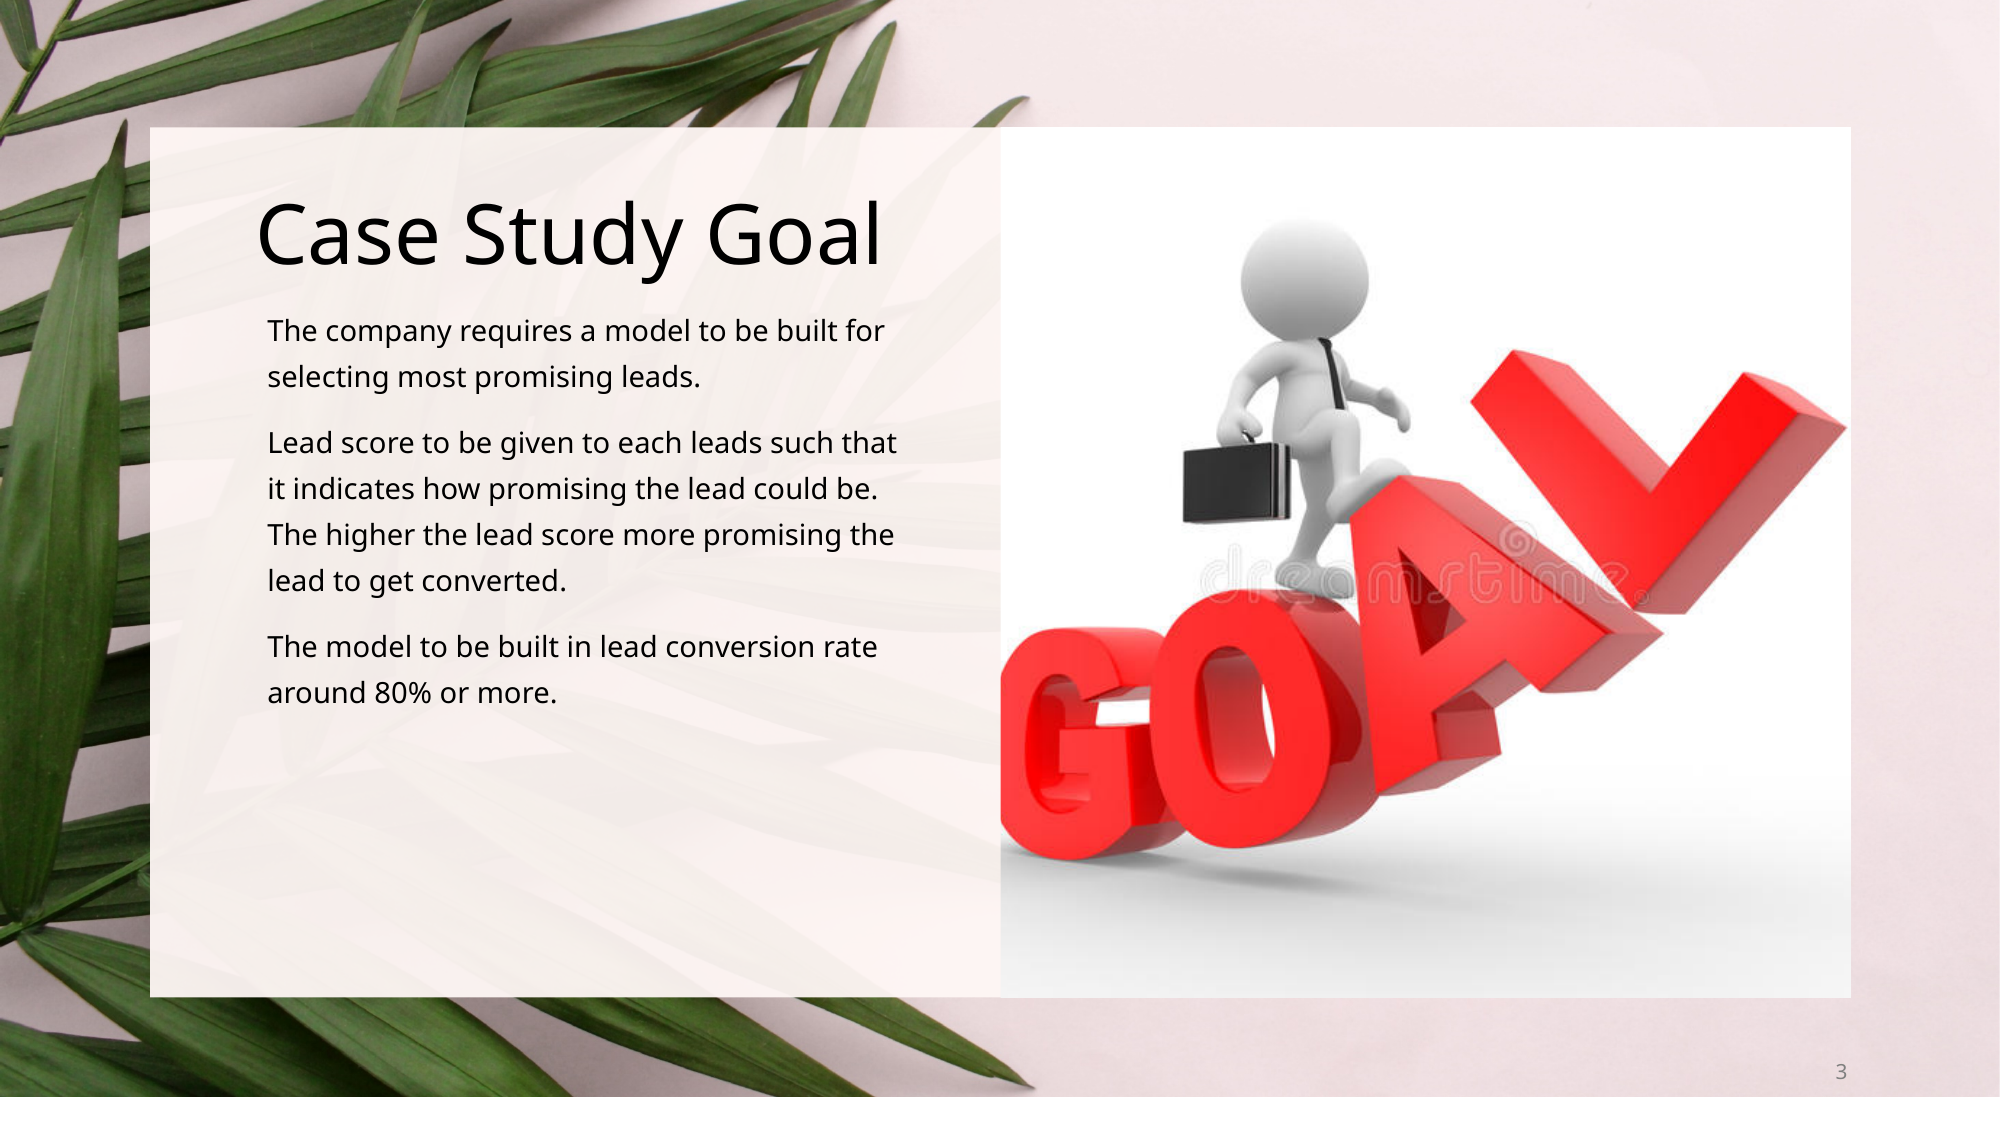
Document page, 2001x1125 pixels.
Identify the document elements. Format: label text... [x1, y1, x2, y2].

picture [0, 0, 2000, 1097]
list The company requires a model to be built for selecting most promising leads. Lead score to be given to each leads such that it indicates how promising the lead could be. The higher the lead score more promising the lead to get converted. The model to be built in lead conversion rate around 80% or more. [252, 293, 923, 957]
slide_number 3 [1412, 1042, 1863, 1103]
title Case Study Goal [240, 168, 911, 307]
